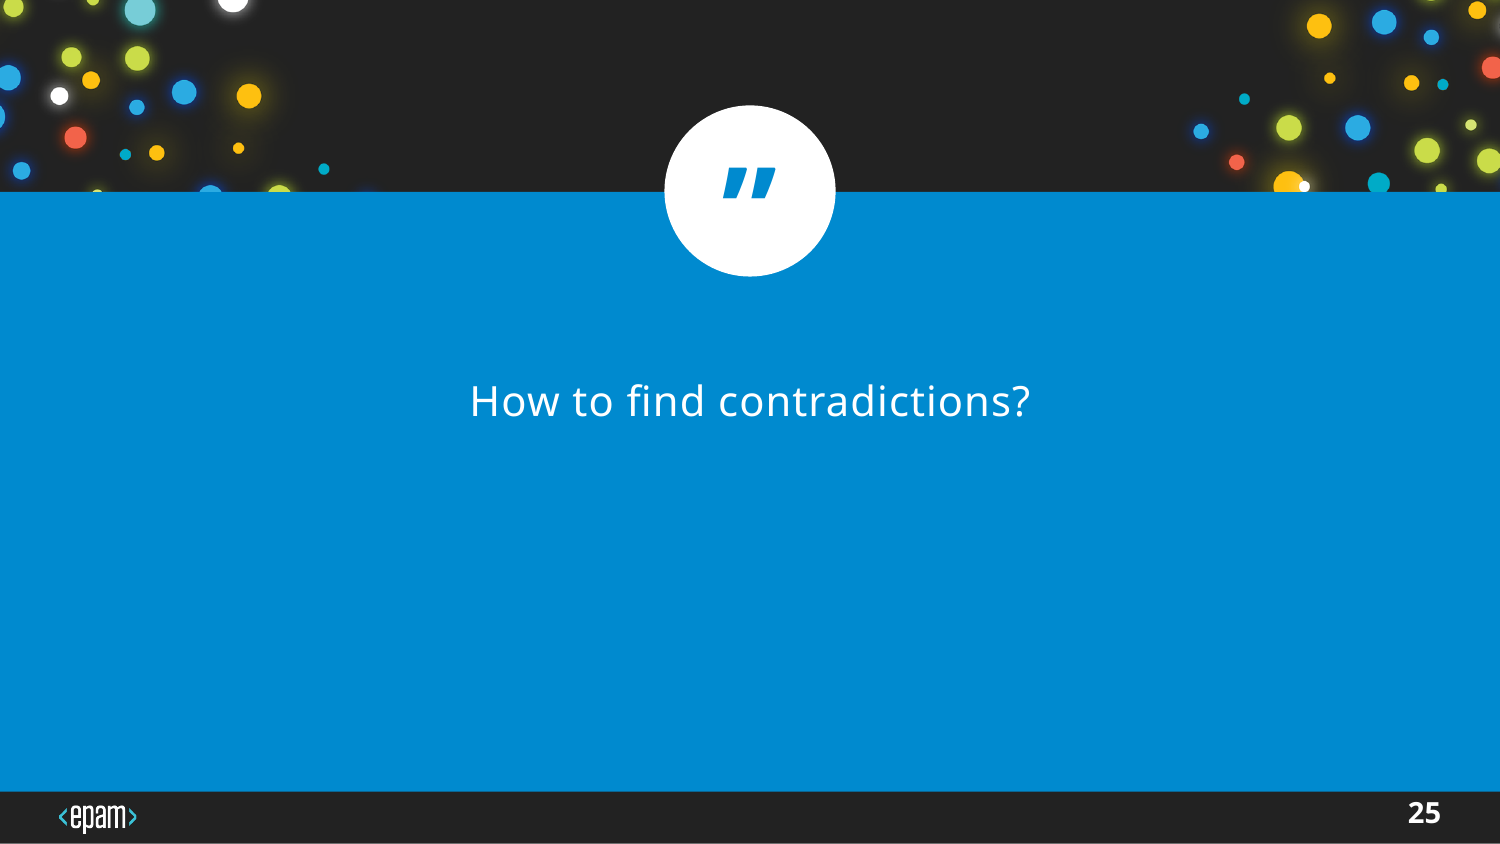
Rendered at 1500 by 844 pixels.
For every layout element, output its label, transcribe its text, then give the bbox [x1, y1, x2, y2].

picture [1154, 0, 1500, 191]
slide_number 25 [1216, 791, 1442, 844]
list How to find contradictions? [211, 341, 1289, 634]
picture [0, 0, 414, 191]
